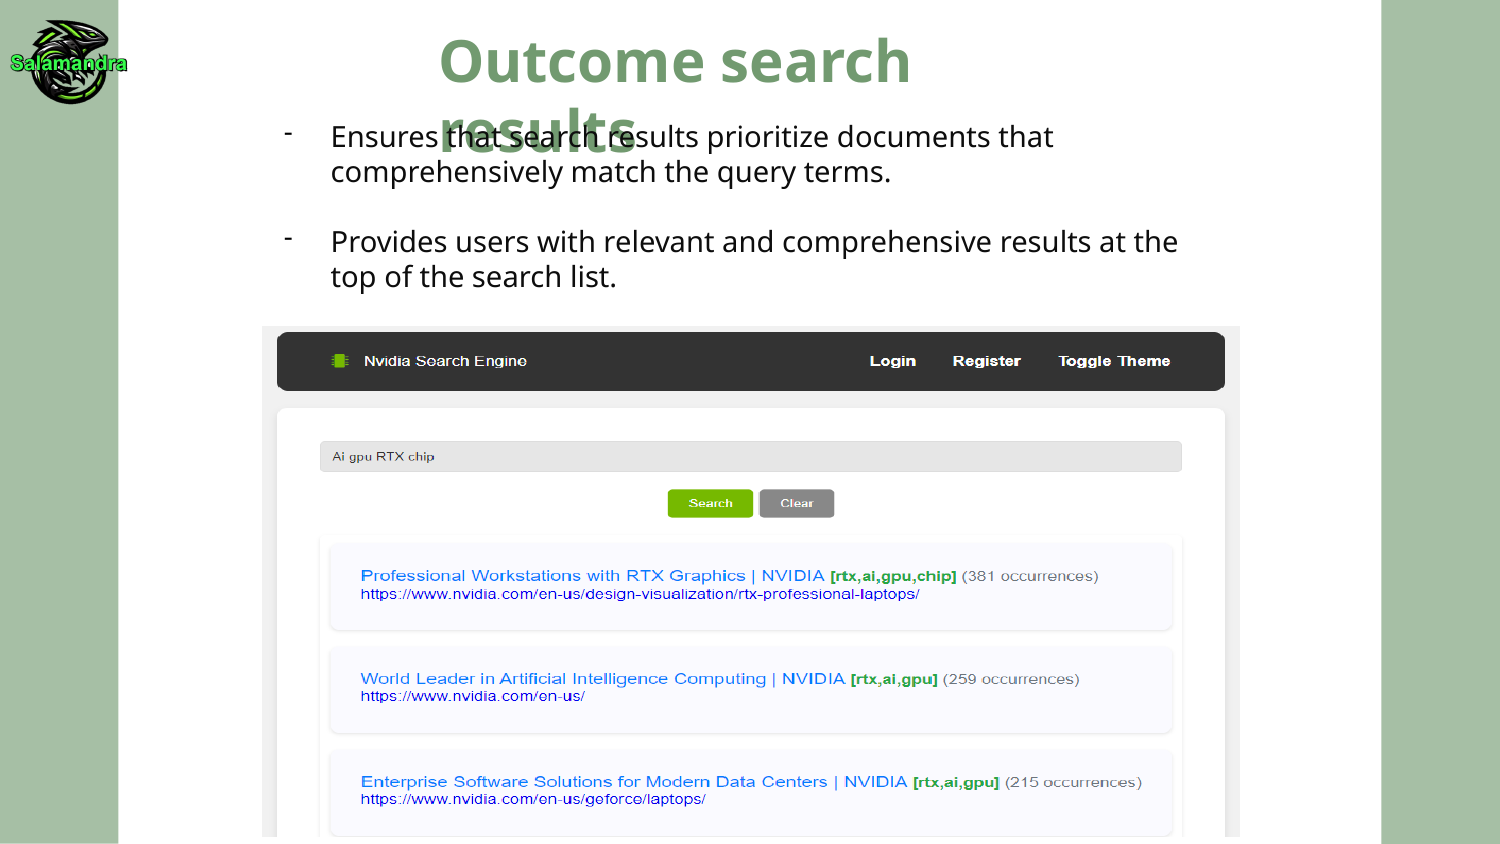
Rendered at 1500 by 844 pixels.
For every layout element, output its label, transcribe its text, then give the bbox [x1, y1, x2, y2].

picture [261, 326, 1240, 837]
text_box Ensures that search results prioritize documents that comprehensively match the query terms. Provides users with relevant and comprehensive results at the top of the search list. [268, 110, 1198, 301]
text_box Outcome search results [423, 16, 1043, 110]
picture [0, 15, 153, 123]
